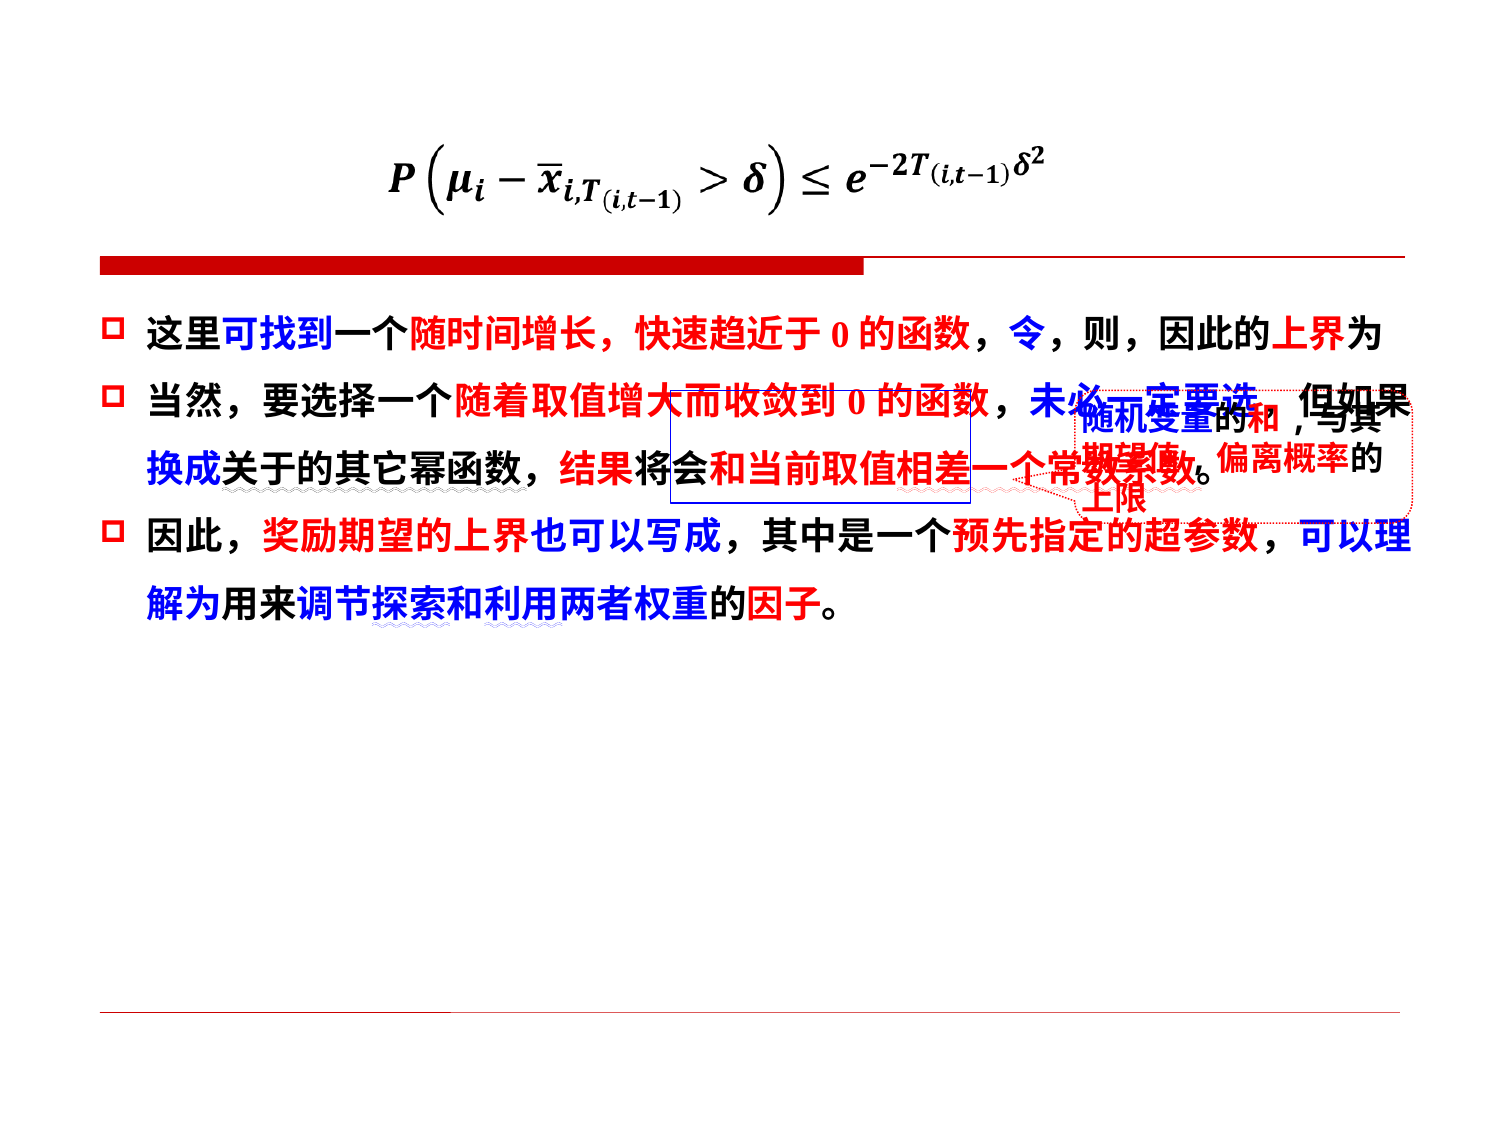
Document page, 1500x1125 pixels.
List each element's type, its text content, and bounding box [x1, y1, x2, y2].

text_box 随机变量的和,与其期望值,偏离概率的上限 [1013, 390, 1413, 524]
picture [387, 137, 1056, 216]
text_box [670, 390, 971, 503]
